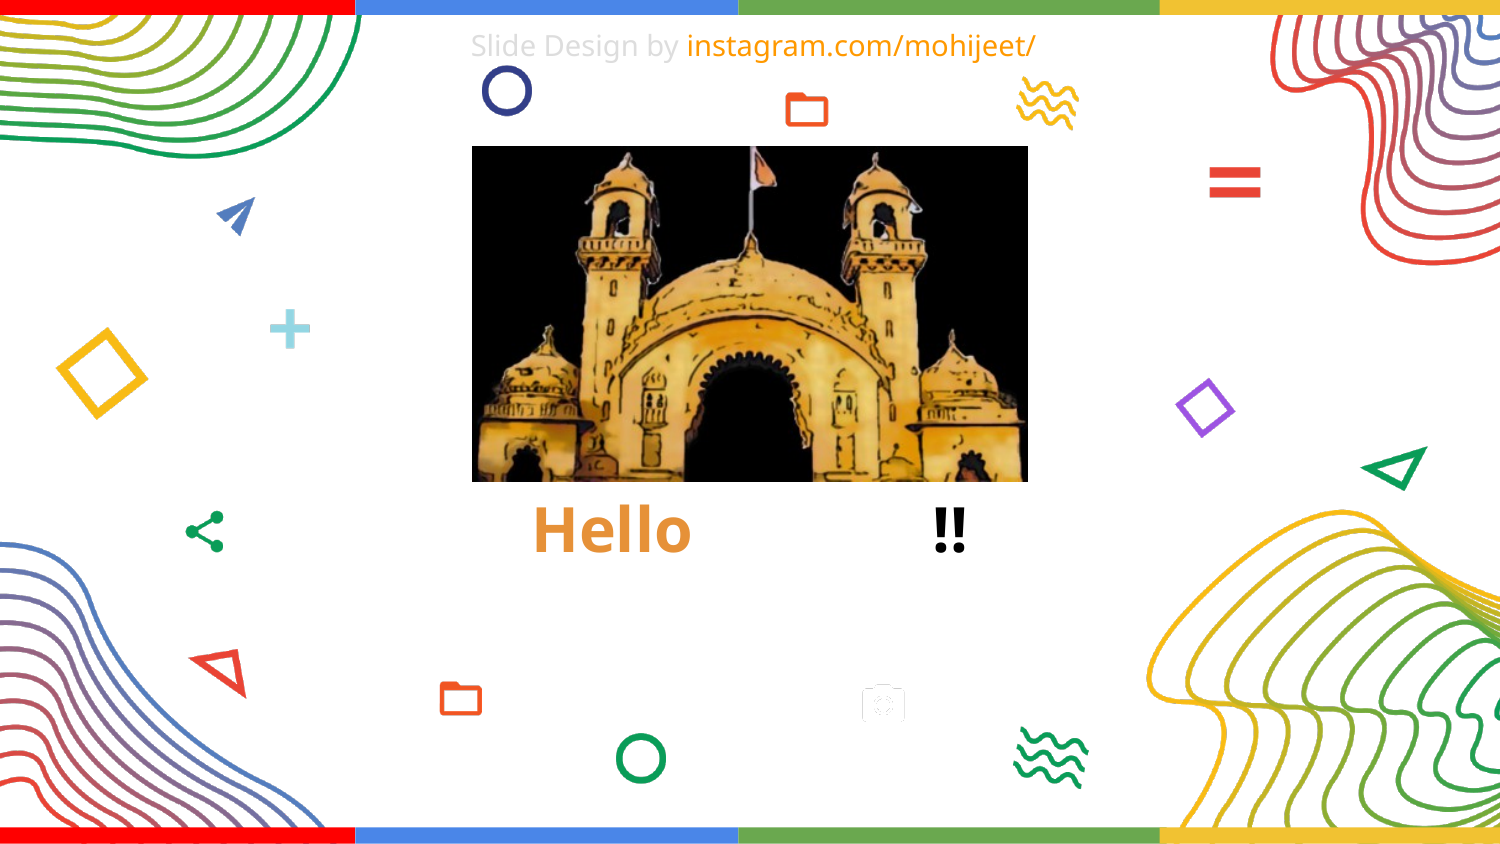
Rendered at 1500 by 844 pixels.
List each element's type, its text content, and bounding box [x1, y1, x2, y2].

text_box Hello Baroda!! [472, 490, 1027, 542]
text_box Slide Design by instagram.com/mohijeet/ [455, 26, 1120, 80]
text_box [0, 827, 1500, 844]
text_box Rivu Chakraborty [196, 542, 1303, 623]
picture [0, 16, 1500, 827]
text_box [0, 0, 1500, 16]
